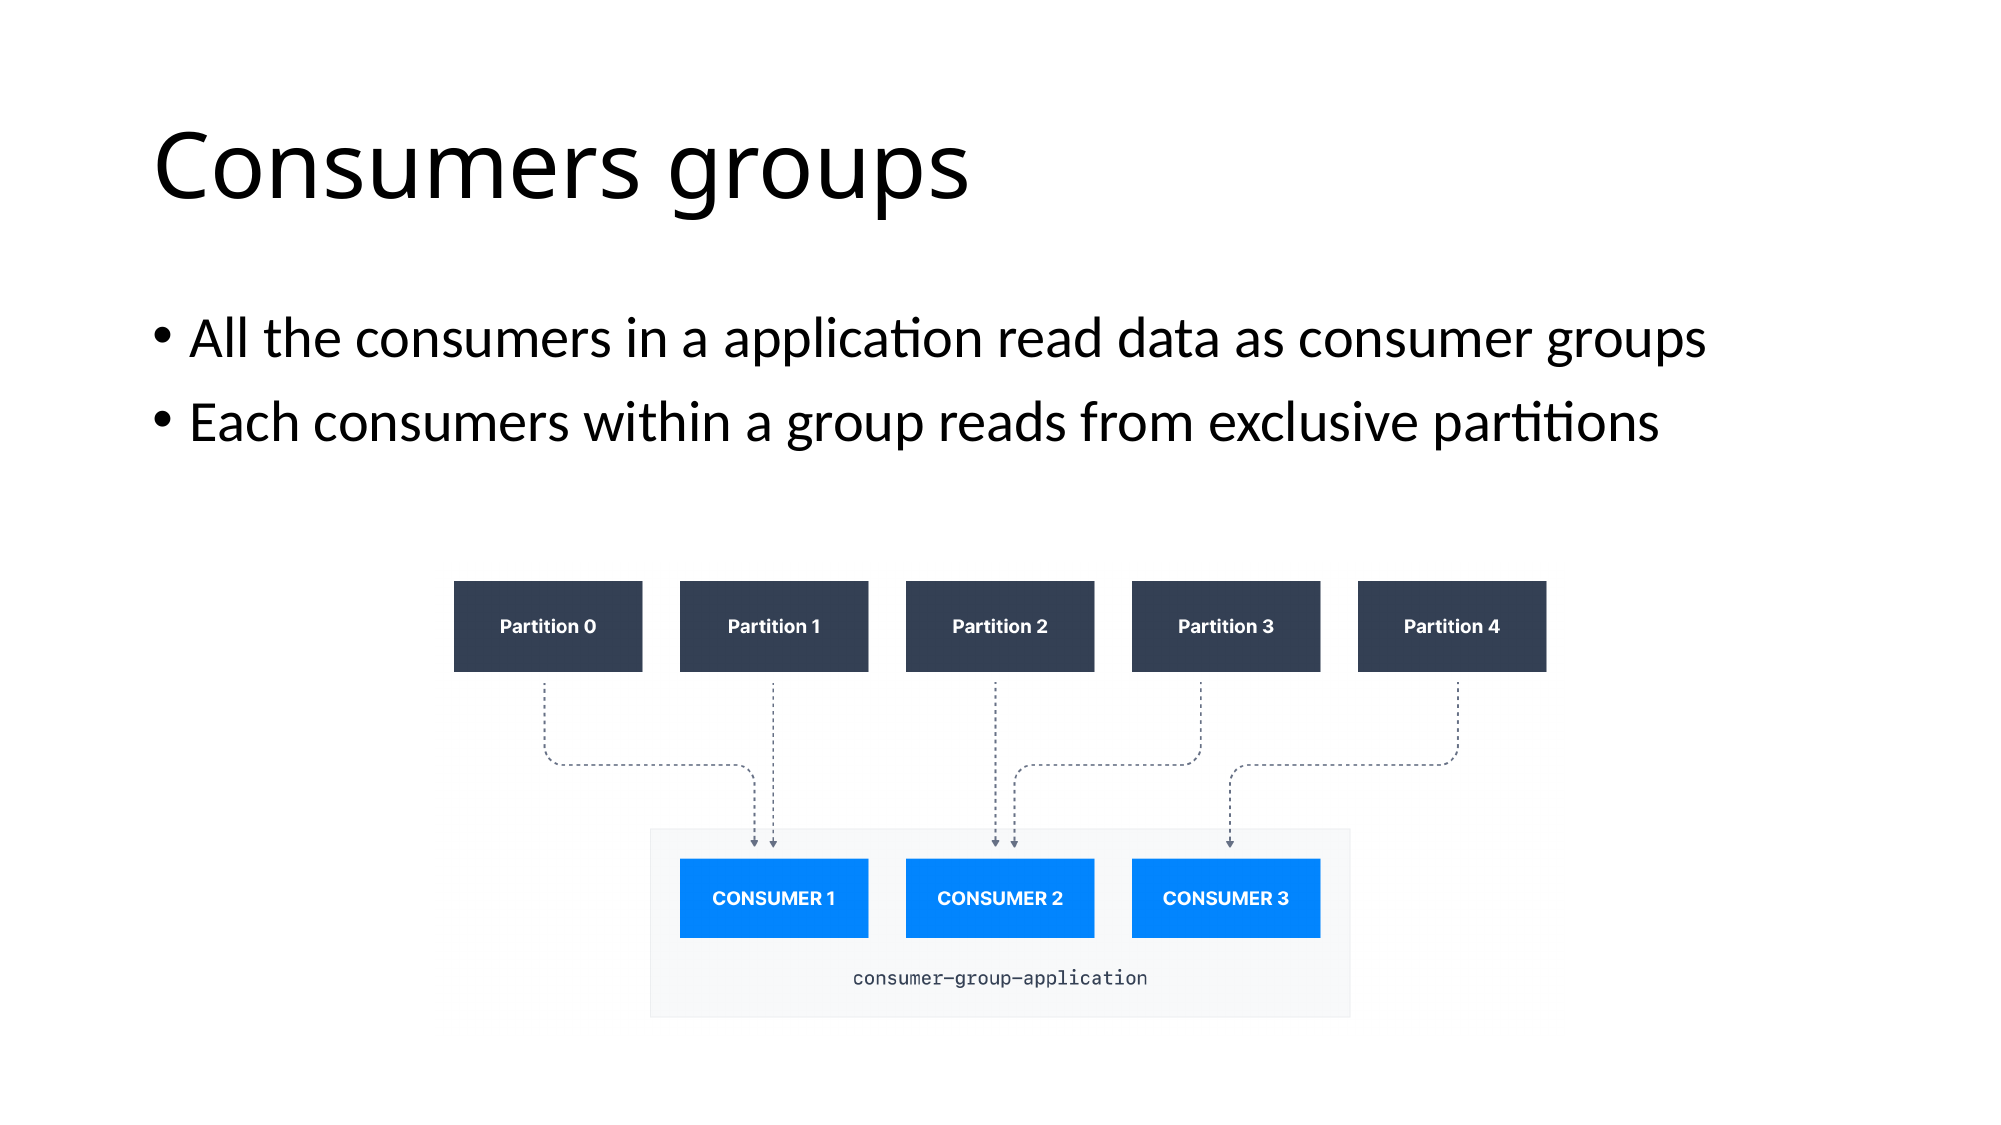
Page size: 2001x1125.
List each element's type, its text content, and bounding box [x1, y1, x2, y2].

list All the consumers in a application read data as consumer groups Each consumers within a group reads from exclusive partitions [137, 299, 1863, 1014]
title Consumers groups [137, 59, 1863, 278]
picture [435, 562, 1565, 1036]
